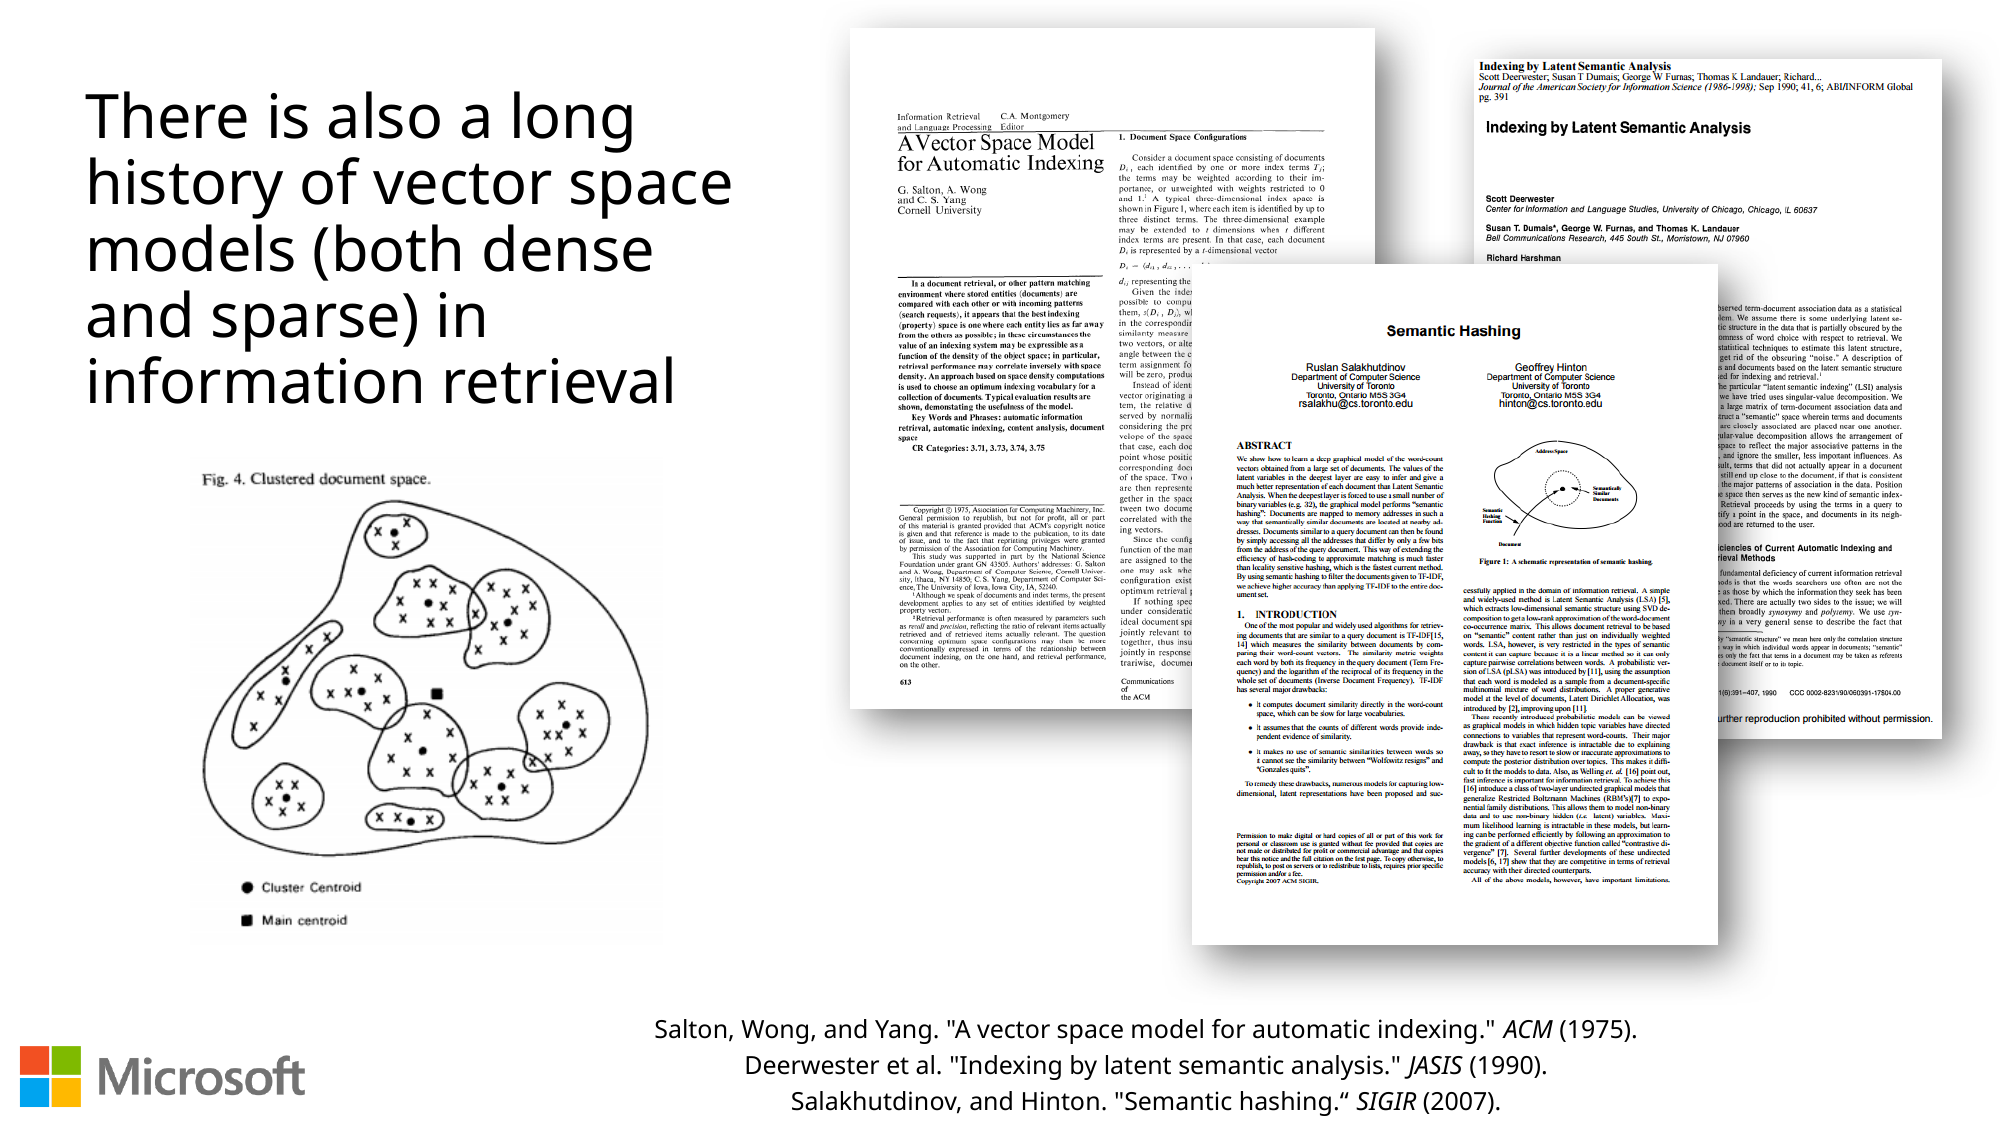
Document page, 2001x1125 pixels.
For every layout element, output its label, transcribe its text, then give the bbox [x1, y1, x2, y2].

picture [850, 28, 1942, 945]
text_box Salton, Wong, and Yang. "A vector space model for automatic indexing." ACM (1975). Deerwester et al. "Indexing by latent semantic analysis." JASIS (1990). Salakhutdinov, and Hinton. "Semantic hashing.“ SIGIR (2007). [639, 1000, 1653, 1123]
title There is also a long history of vector space models (both dense and sparse) in information retrieval [70, 75, 783, 425]
picture [0, 1009, 344, 1125]
picture [190, 456, 663, 945]
